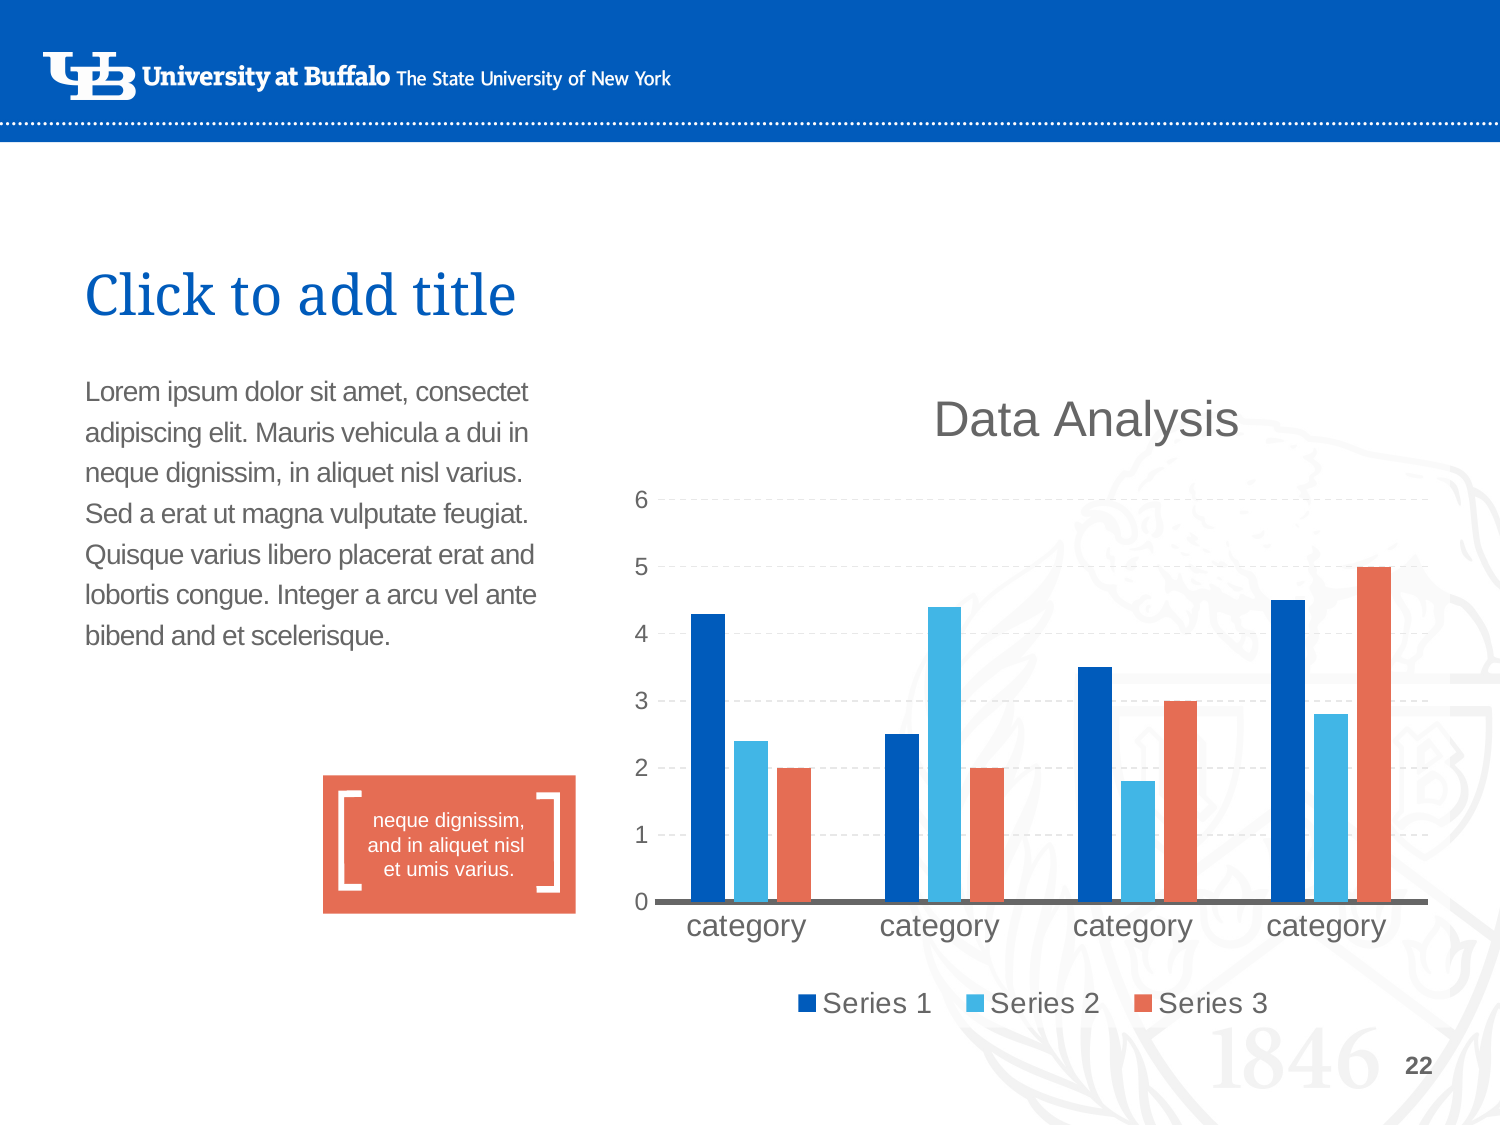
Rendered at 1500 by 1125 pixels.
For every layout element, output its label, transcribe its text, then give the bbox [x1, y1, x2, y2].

text_box neque dignissim, and in aliquet nisl et umis varius. [352, 800, 547, 888]
list Lorem ipsum dolor sit amet, consectet adipiscing elit. Mauris vehicula a dui in neque dignissim, in aliquet nisl varius. Sed a erat ut magna vulputate feugiat. Quisque varius libero placerat erat and lobortis congue. Integer a arcu vel ante bibend and et scelerisque. [70, 359, 563, 814]
text_box [338, 790, 362, 891]
text_box [536, 792, 560, 893]
chart [595, 375, 1450, 1028]
title Click to add title [70, 216, 596, 335]
picture [0, 0, 1500, 1125]
text_box [322, 774, 577, 915]
